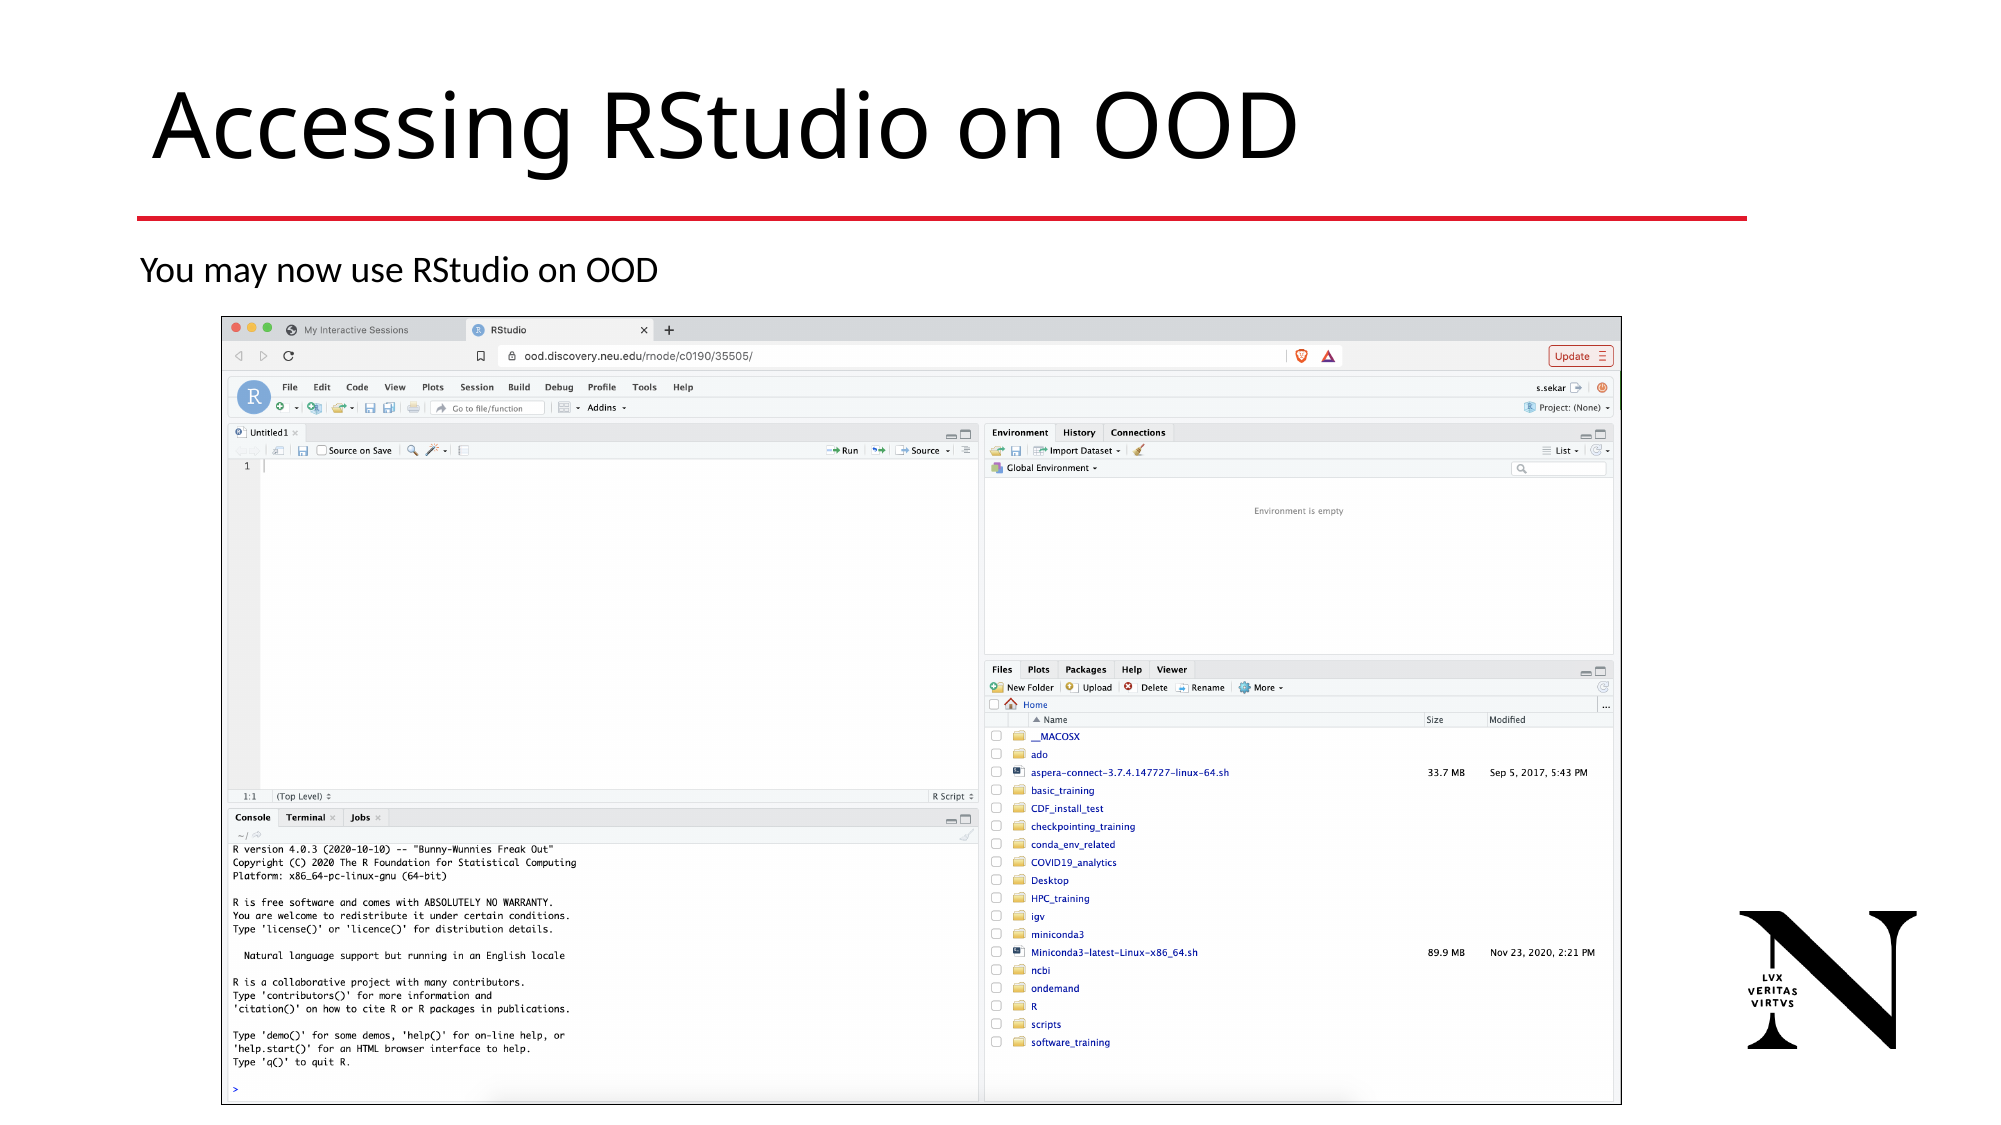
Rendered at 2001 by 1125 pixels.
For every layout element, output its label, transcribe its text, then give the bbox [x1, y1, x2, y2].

picture [221, 316, 1622, 1105]
text_box You may now use RStudio on OOD [125, 237, 674, 298]
title Accessing RStudio on OOD [137, 20, 1863, 238]
